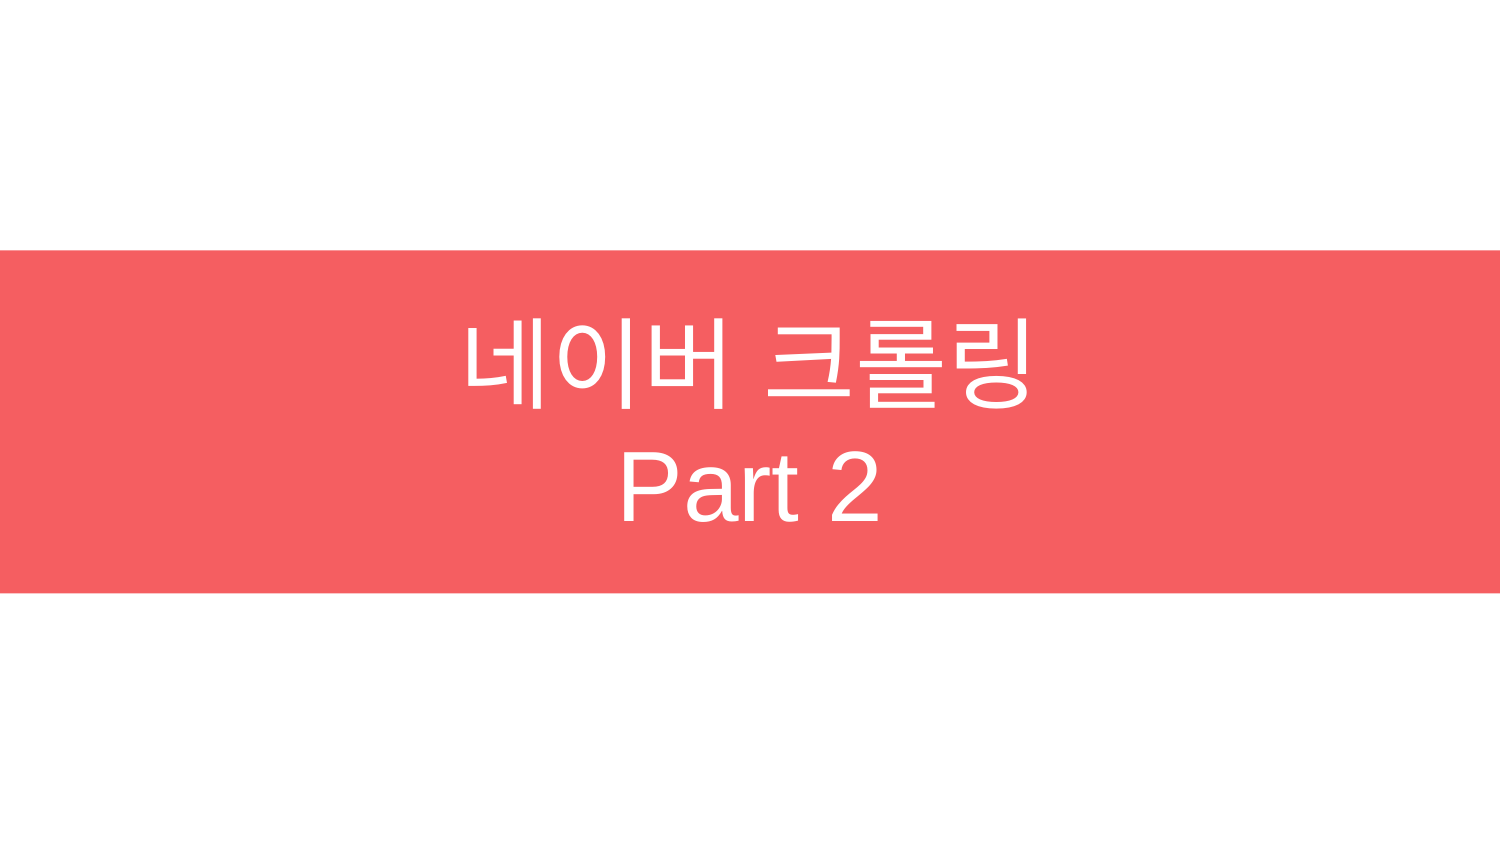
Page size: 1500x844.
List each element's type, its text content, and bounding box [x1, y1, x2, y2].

text_box [0, 250, 1500, 594]
title 네이버 크롤링 Part 2 [83, 274, 1417, 570]
